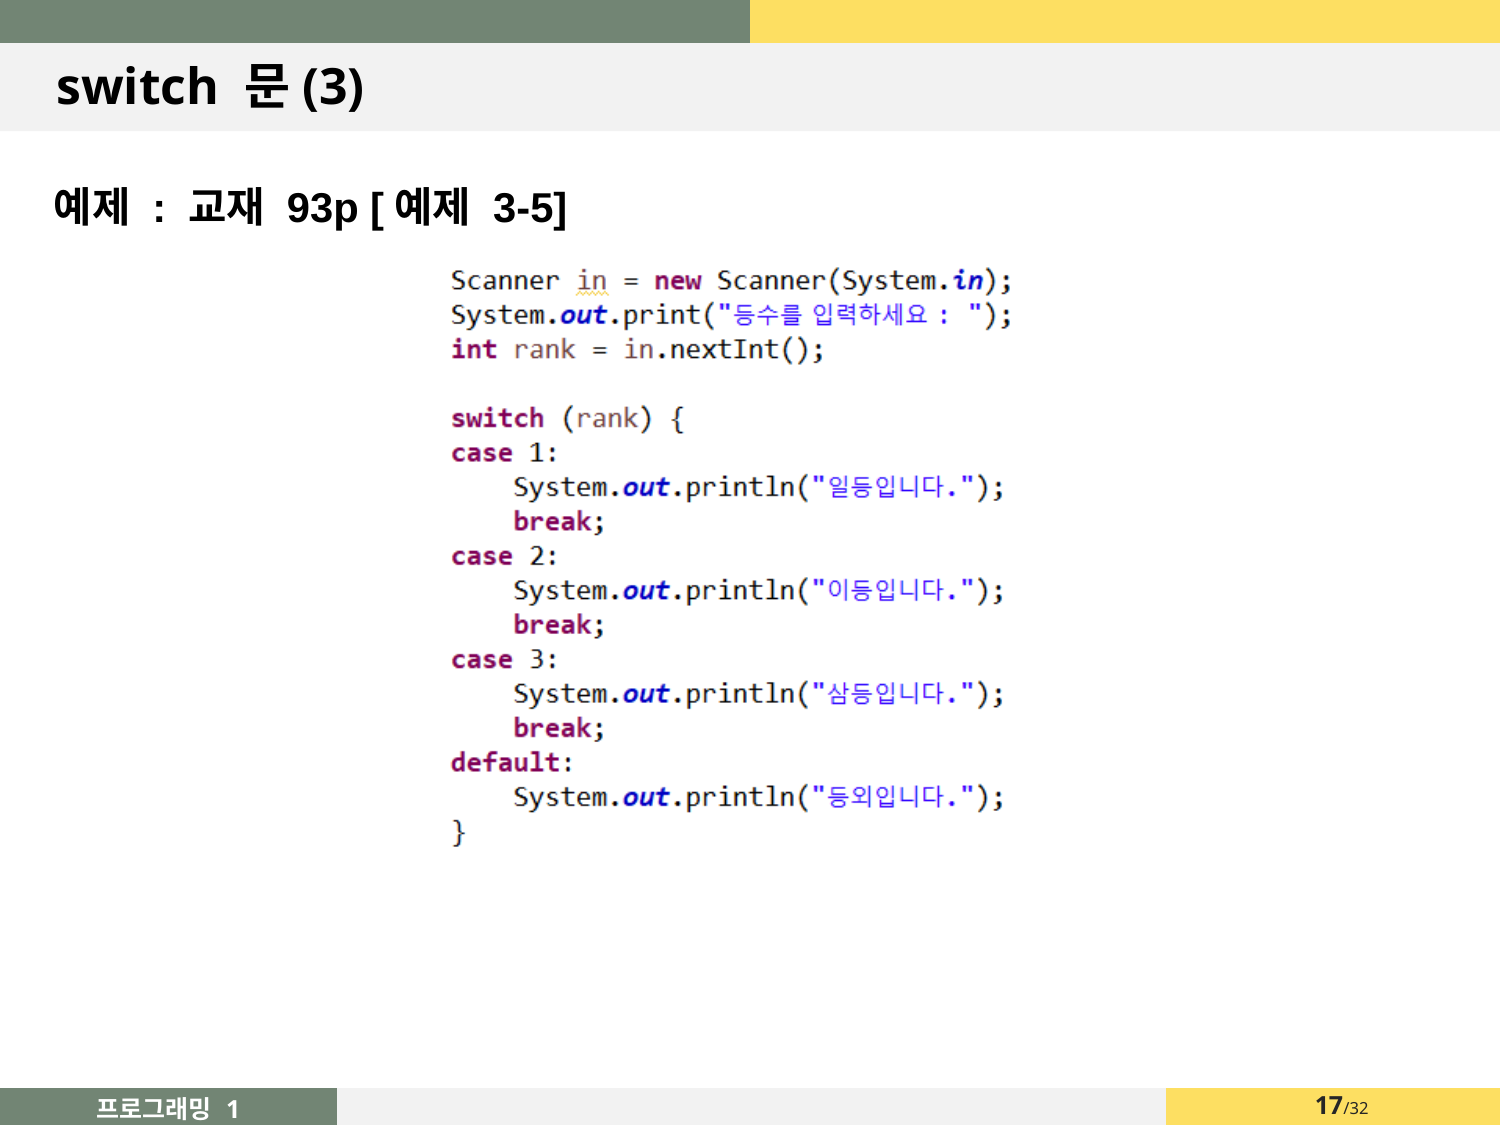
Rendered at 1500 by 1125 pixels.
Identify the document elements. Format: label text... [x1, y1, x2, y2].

text_box 예제 : 교재 93p [예제 3-5] [39, 173, 583, 239]
title switch 문(3) [41, 42, 1459, 128]
picture [440, 263, 1060, 862]
